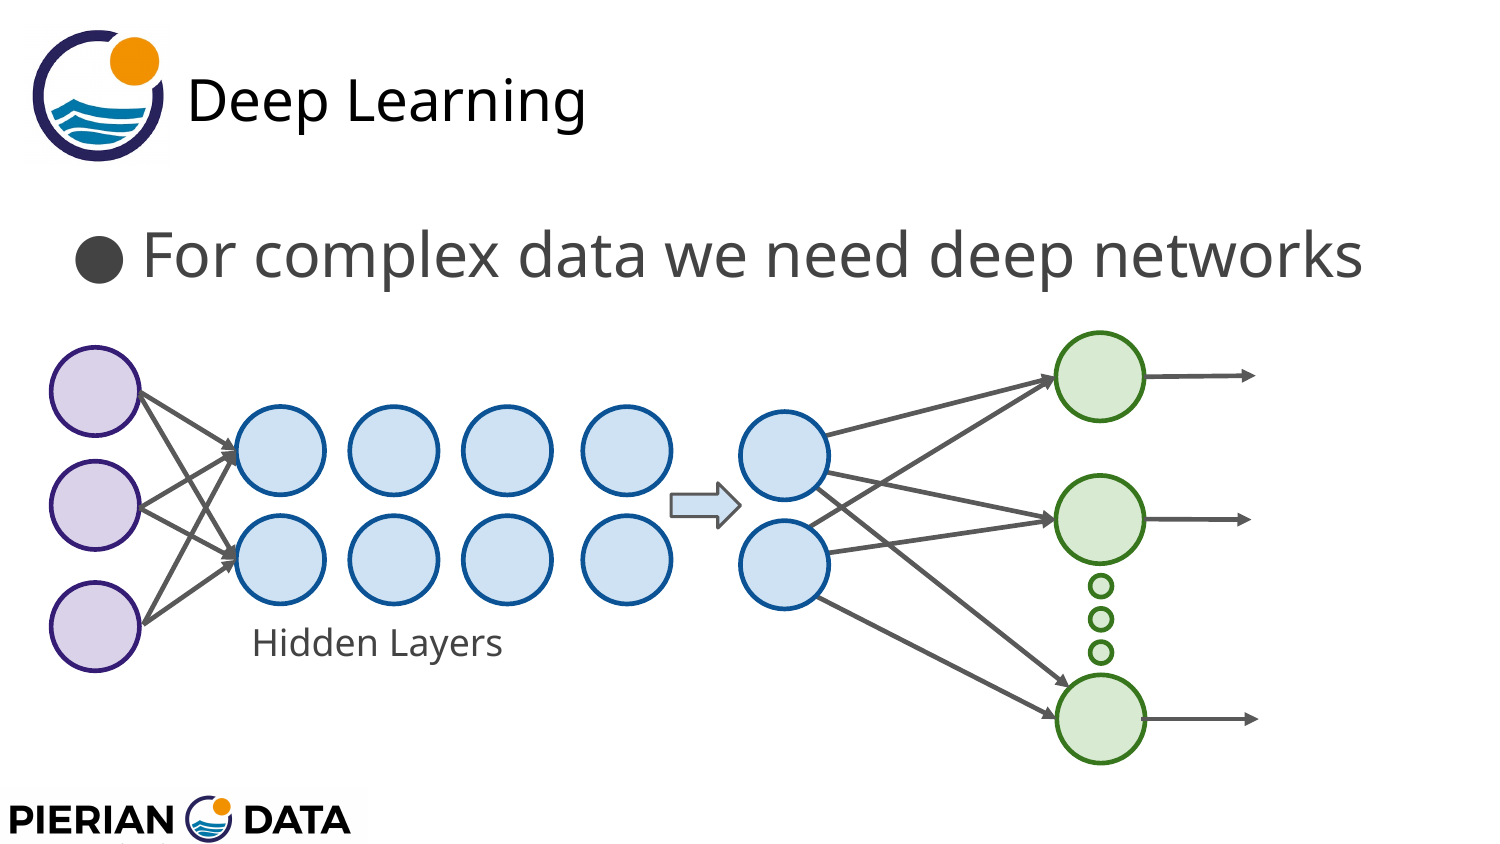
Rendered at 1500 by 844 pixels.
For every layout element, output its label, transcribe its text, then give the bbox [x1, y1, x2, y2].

text_box [463, 406, 552, 495]
text_box [582, 515, 672, 605]
list For complex data we need deep networks [51, 189, 1480, 361]
title Deep Learning [176, 48, 1449, 143]
picture [24, 24, 172, 167]
text_box [1057, 674, 1146, 764]
text_box [349, 406, 439, 495]
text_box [143, 559, 237, 625]
text_box [1055, 332, 1145, 421]
picture [0, 787, 368, 844]
text_box [1090, 575, 1113, 598]
text_box [1070, 475, 1144, 564]
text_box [815, 595, 1058, 720]
text_box [51, 461, 133, 550]
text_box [139, 394, 237, 449]
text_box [747, 376, 1057, 519]
text_box [740, 558, 810, 609]
text_box [582, 406, 672, 495]
text_box [1090, 641, 1113, 664]
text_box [815, 486, 1070, 689]
text_box Hidden Layers [236, 603, 558, 692]
text_box [349, 515, 439, 605]
text_box [51, 582, 140, 671]
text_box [747, 519, 1057, 566]
text_box [1090, 608, 1113, 631]
text_box [463, 515, 552, 605]
text_box [242, 406, 325, 495]
text_box [671, 482, 741, 529]
text_box [242, 515, 325, 603]
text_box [143, 450, 237, 559]
text_box [51, 347, 140, 436]
